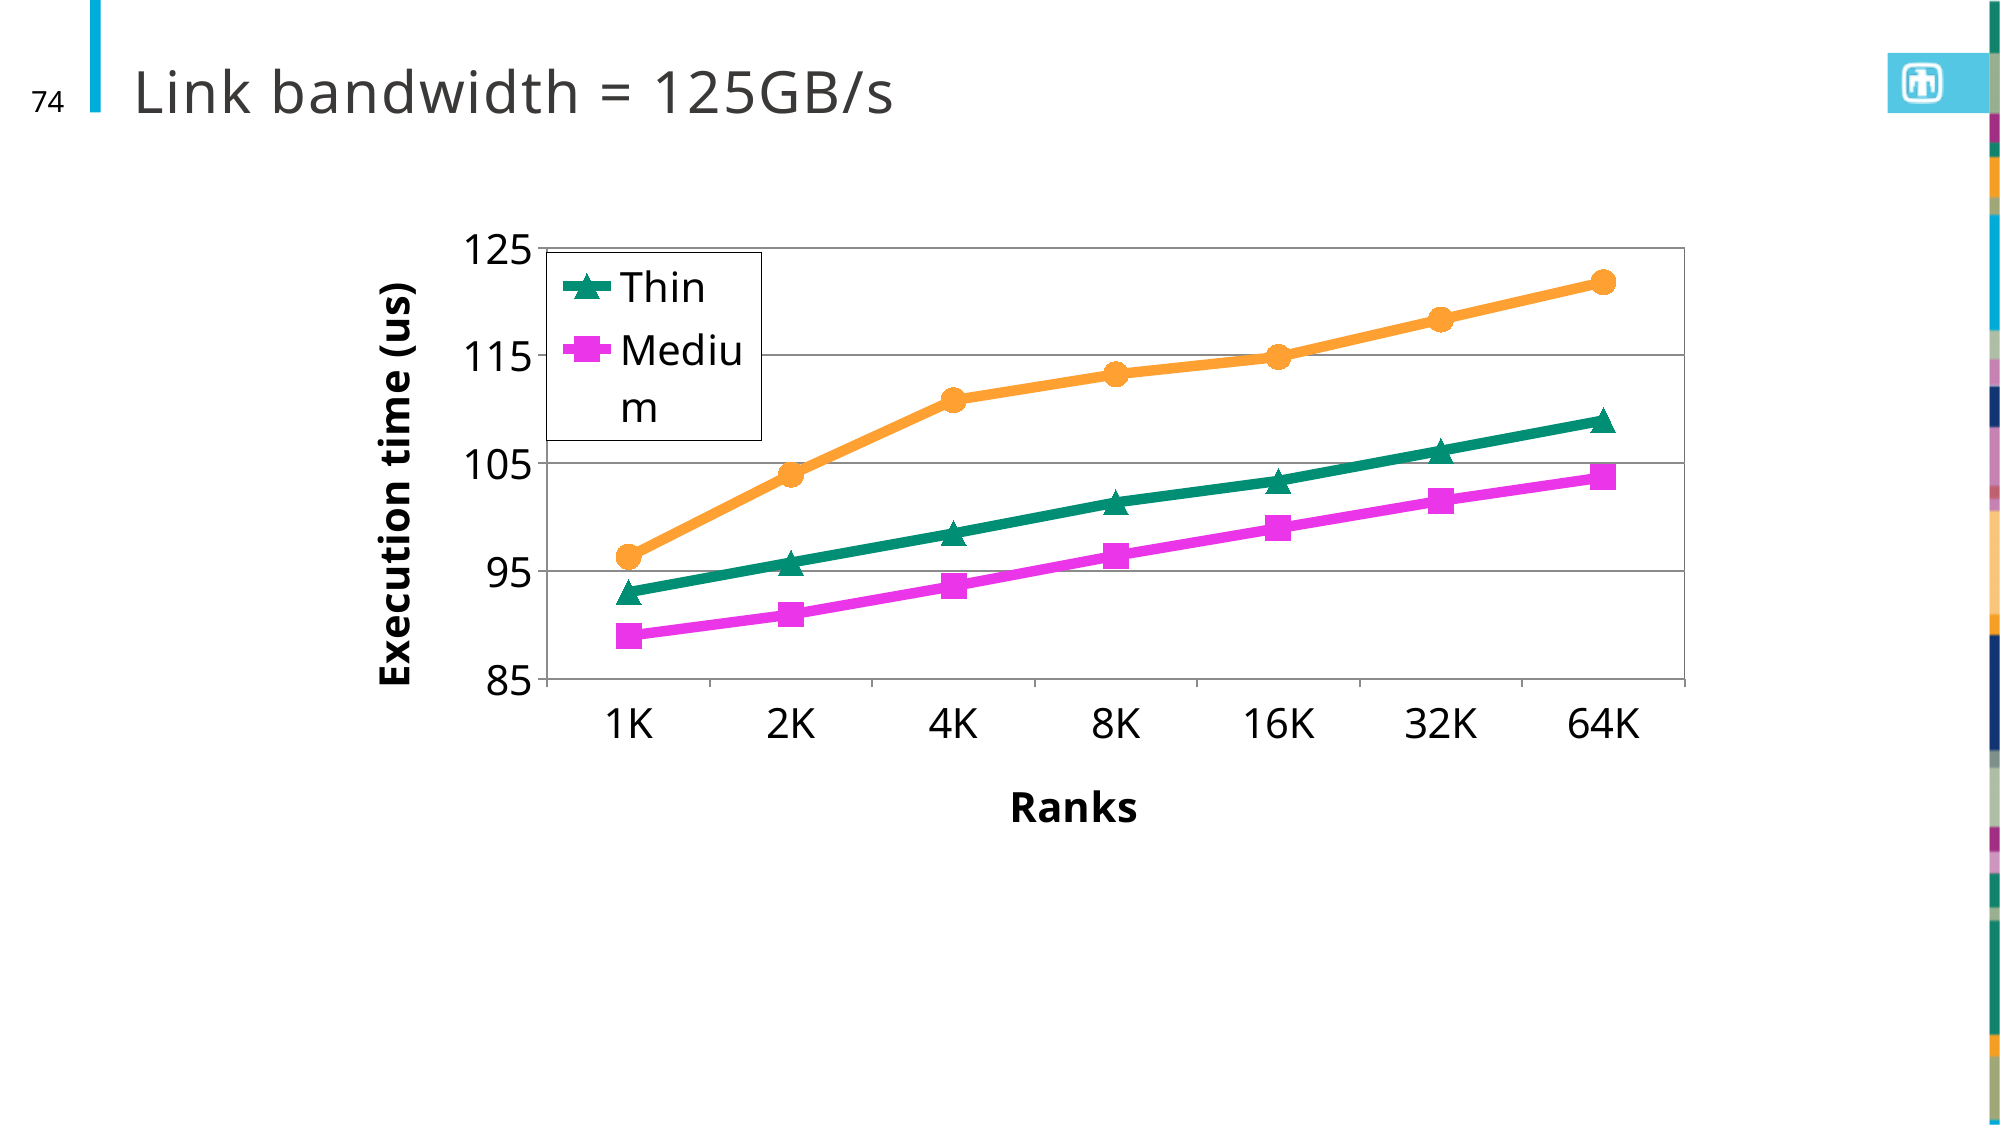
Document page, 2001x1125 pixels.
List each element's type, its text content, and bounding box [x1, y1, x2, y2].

chart [324, 205, 1713, 873]
picture [1990, 330, 1999, 1120]
title Link bandwidth = 125GB/s [118, 39, 1769, 133]
picture [1901, 62, 1944, 104]
picture [1990, 1, 1999, 215]
slide_number 74 [10, 73, 80, 133]
